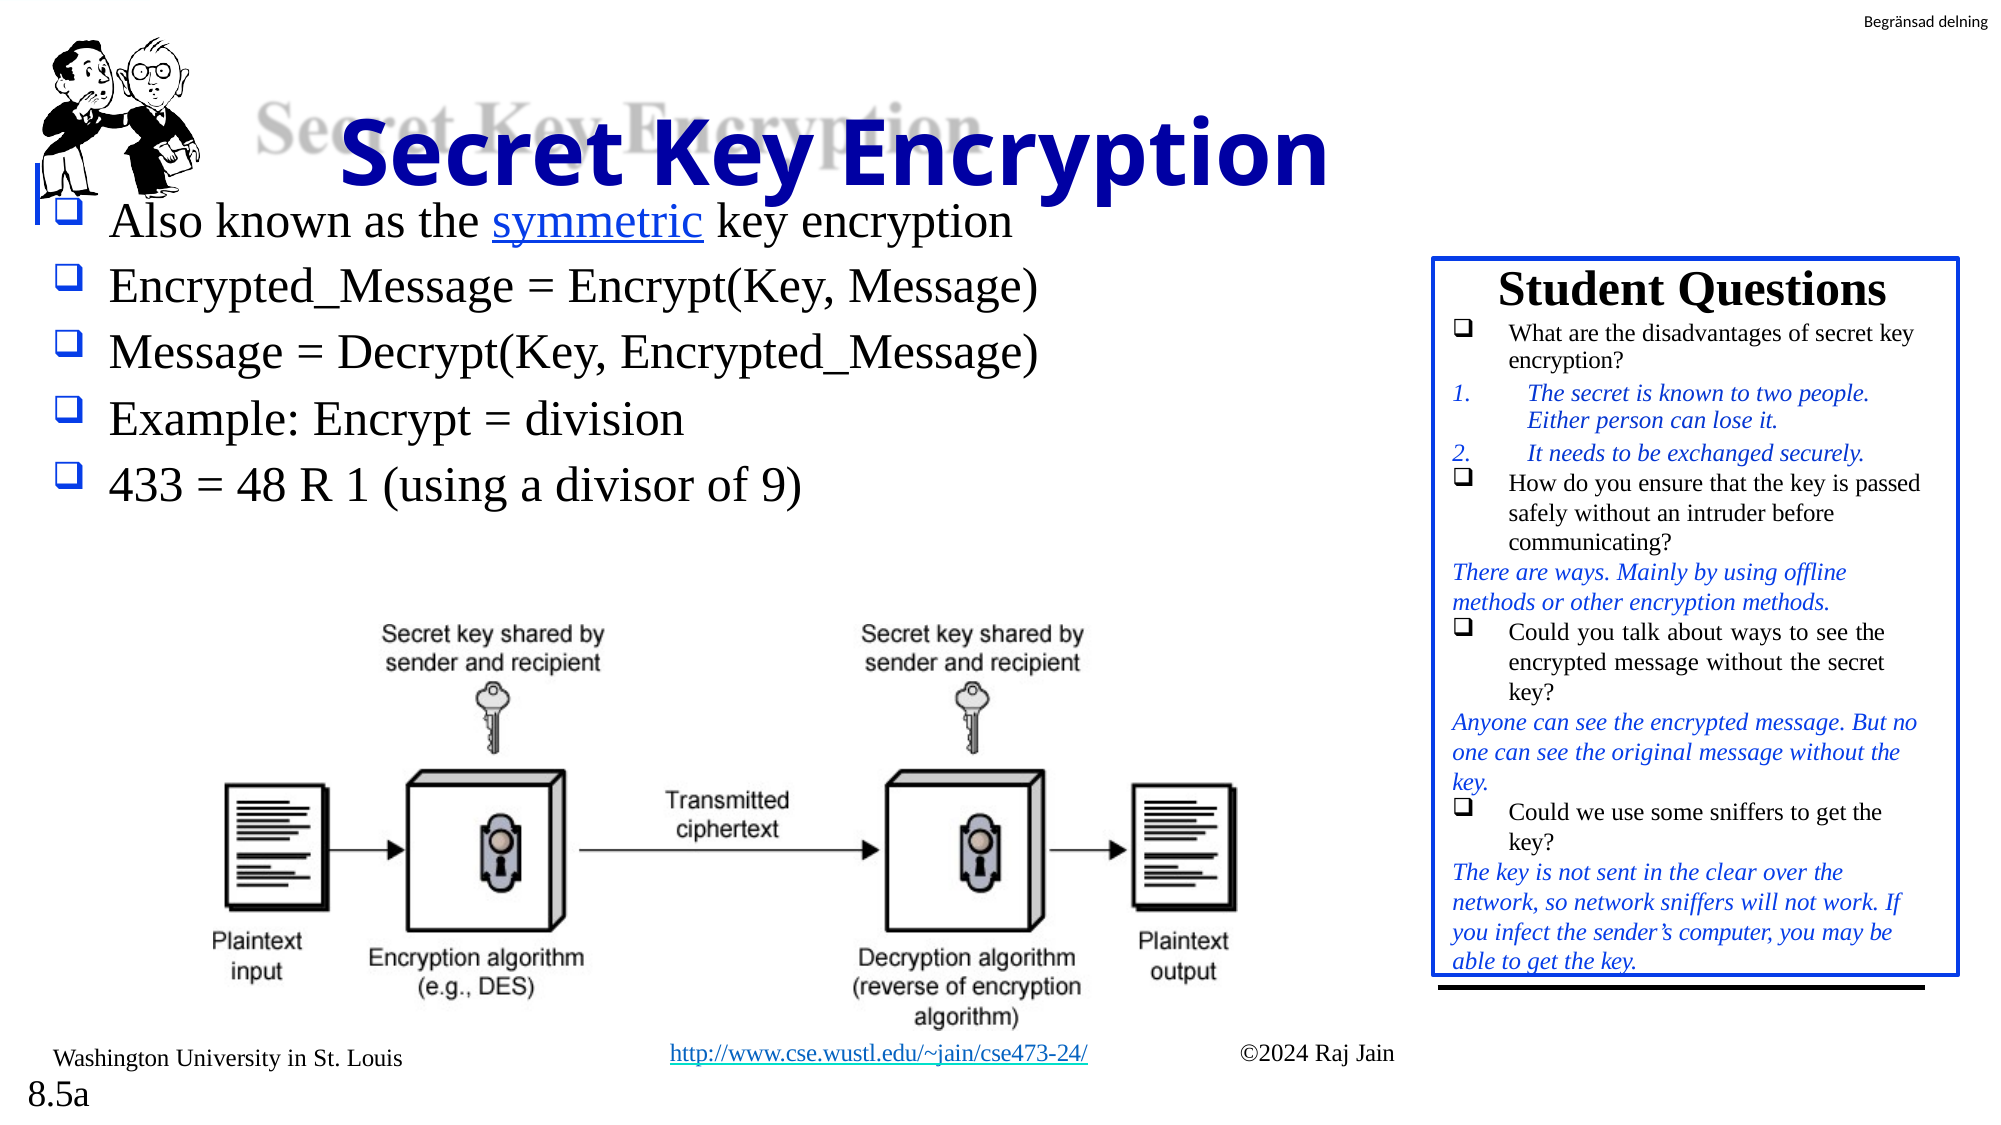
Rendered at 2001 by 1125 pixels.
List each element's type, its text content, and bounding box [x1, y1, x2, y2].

picture [205, 53, 1034, 220]
text_box Student Questions What are the disadvantages of secret key encryption? The secret is known to two people. Either person can lose it. It needs to be exchanged securely. How do you ensure that the key is passed safely without an intruder before communicating? There are ways. Mainly by using offline methods or other encryption methods. Could you talk about ways to see the encrypted message without the secret key? Anyone can see the encrypted message. But no one can see the original message without the key. Could we use some sniffers to get the key? The key is not sent in the clear over the network, so network sniffers will not work. If you infect the sender’s computer, you may be able to get the key. [1432, 258, 1958, 976]
title Secret Key Encryption [200, 52, 1863, 243]
text_box Washington University in St. Louis 8.5a [25, 1044, 409, 1115]
footer ©2024 Raj Jain [1237, 1037, 1399, 1125]
text_box Also known as the symmetric key encryption Encrypted_Message = Encrypt(Key, Message) Message = Decrypt(Key, Encrypted_Message) Example: Encrypt = division 433 = 48 R 1 (using a divisor of 9) [50, 178, 1047, 511]
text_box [35, 37, 200, 226]
text_box http://www.cse.wustl.edu/~jain/cse473-24/ [667, 1037, 1101, 1067]
picture [213, 624, 1238, 1031]
